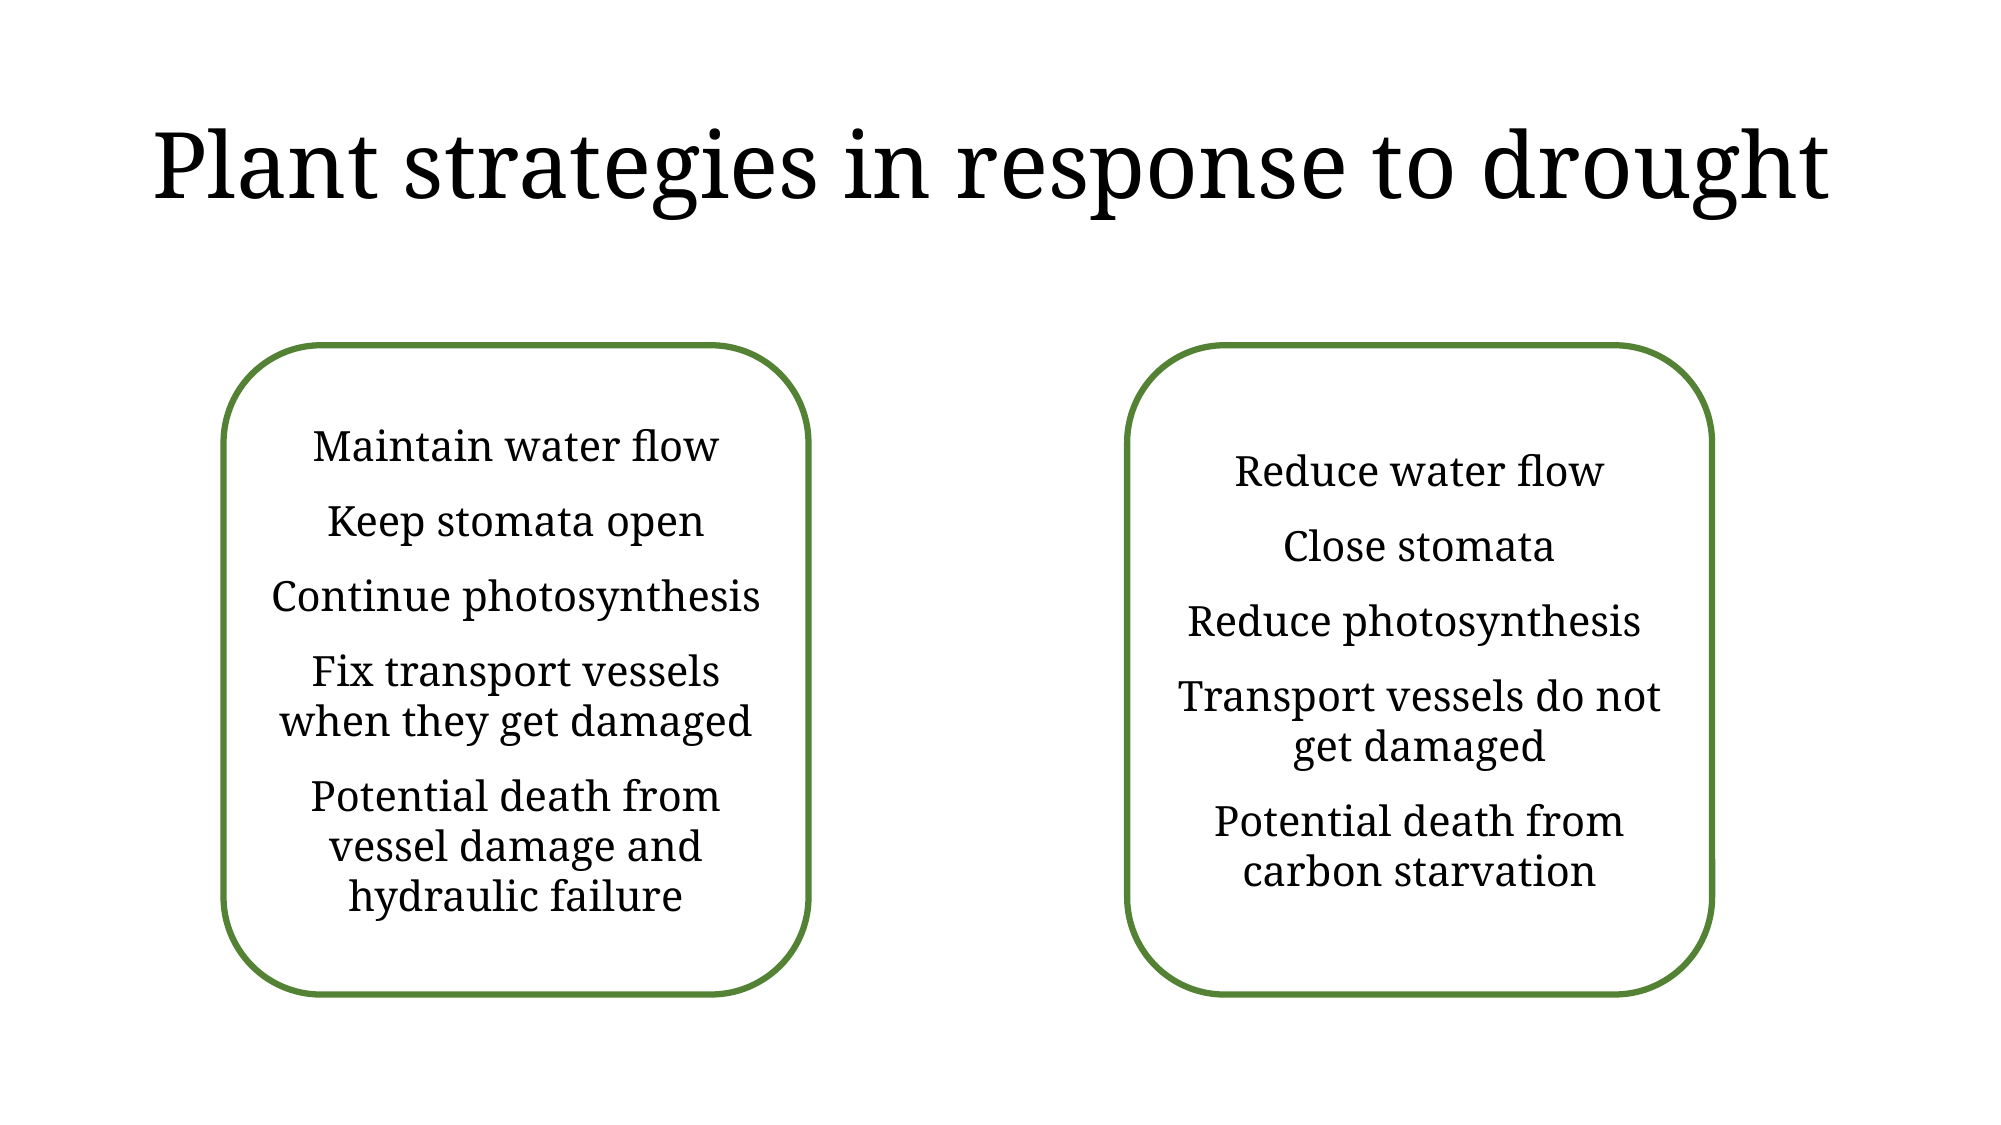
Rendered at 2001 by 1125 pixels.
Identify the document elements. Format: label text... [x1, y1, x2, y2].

title Plant strategies in response to drought [137, 59, 1863, 278]
text_box Maintain water flow Keep stomata open Continue photosynthesis Fix transport vessels when they get damaged Potential death from vessel damage and hydraulic failure [222, 344, 810, 996]
text_box Reduce water flow Close stomata Reduce photosynthesis Transport vessels do not get damaged Potential death from carbon starvation [1126, 344, 1714, 996]
